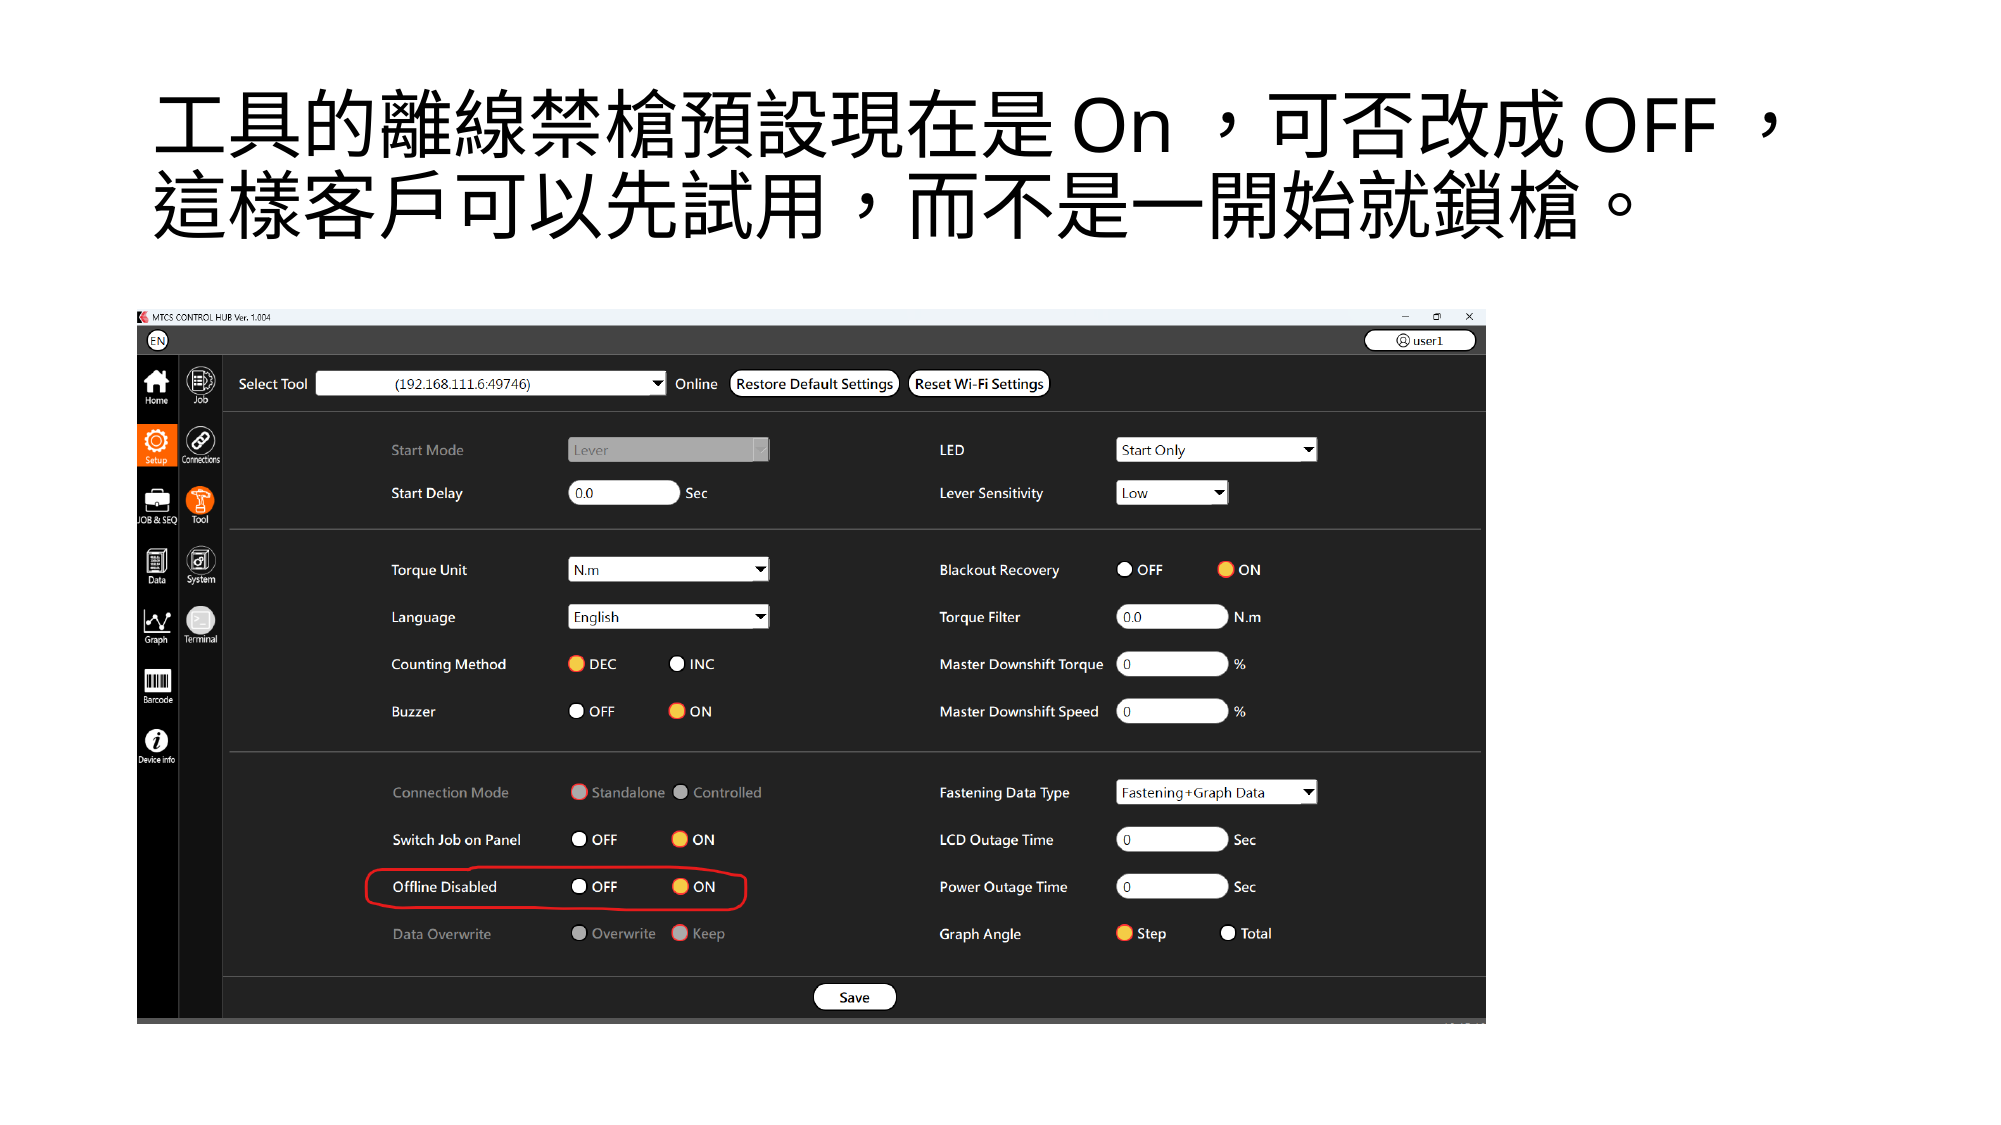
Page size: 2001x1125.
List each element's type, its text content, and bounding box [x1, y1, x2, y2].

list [136, 309, 1487, 1025]
title 工具的離線禁槍預設現在是On，可否改成OFF，這樣客戶可以先試用，而不是一開始就鎖槍。 [137, 59, 1863, 278]
